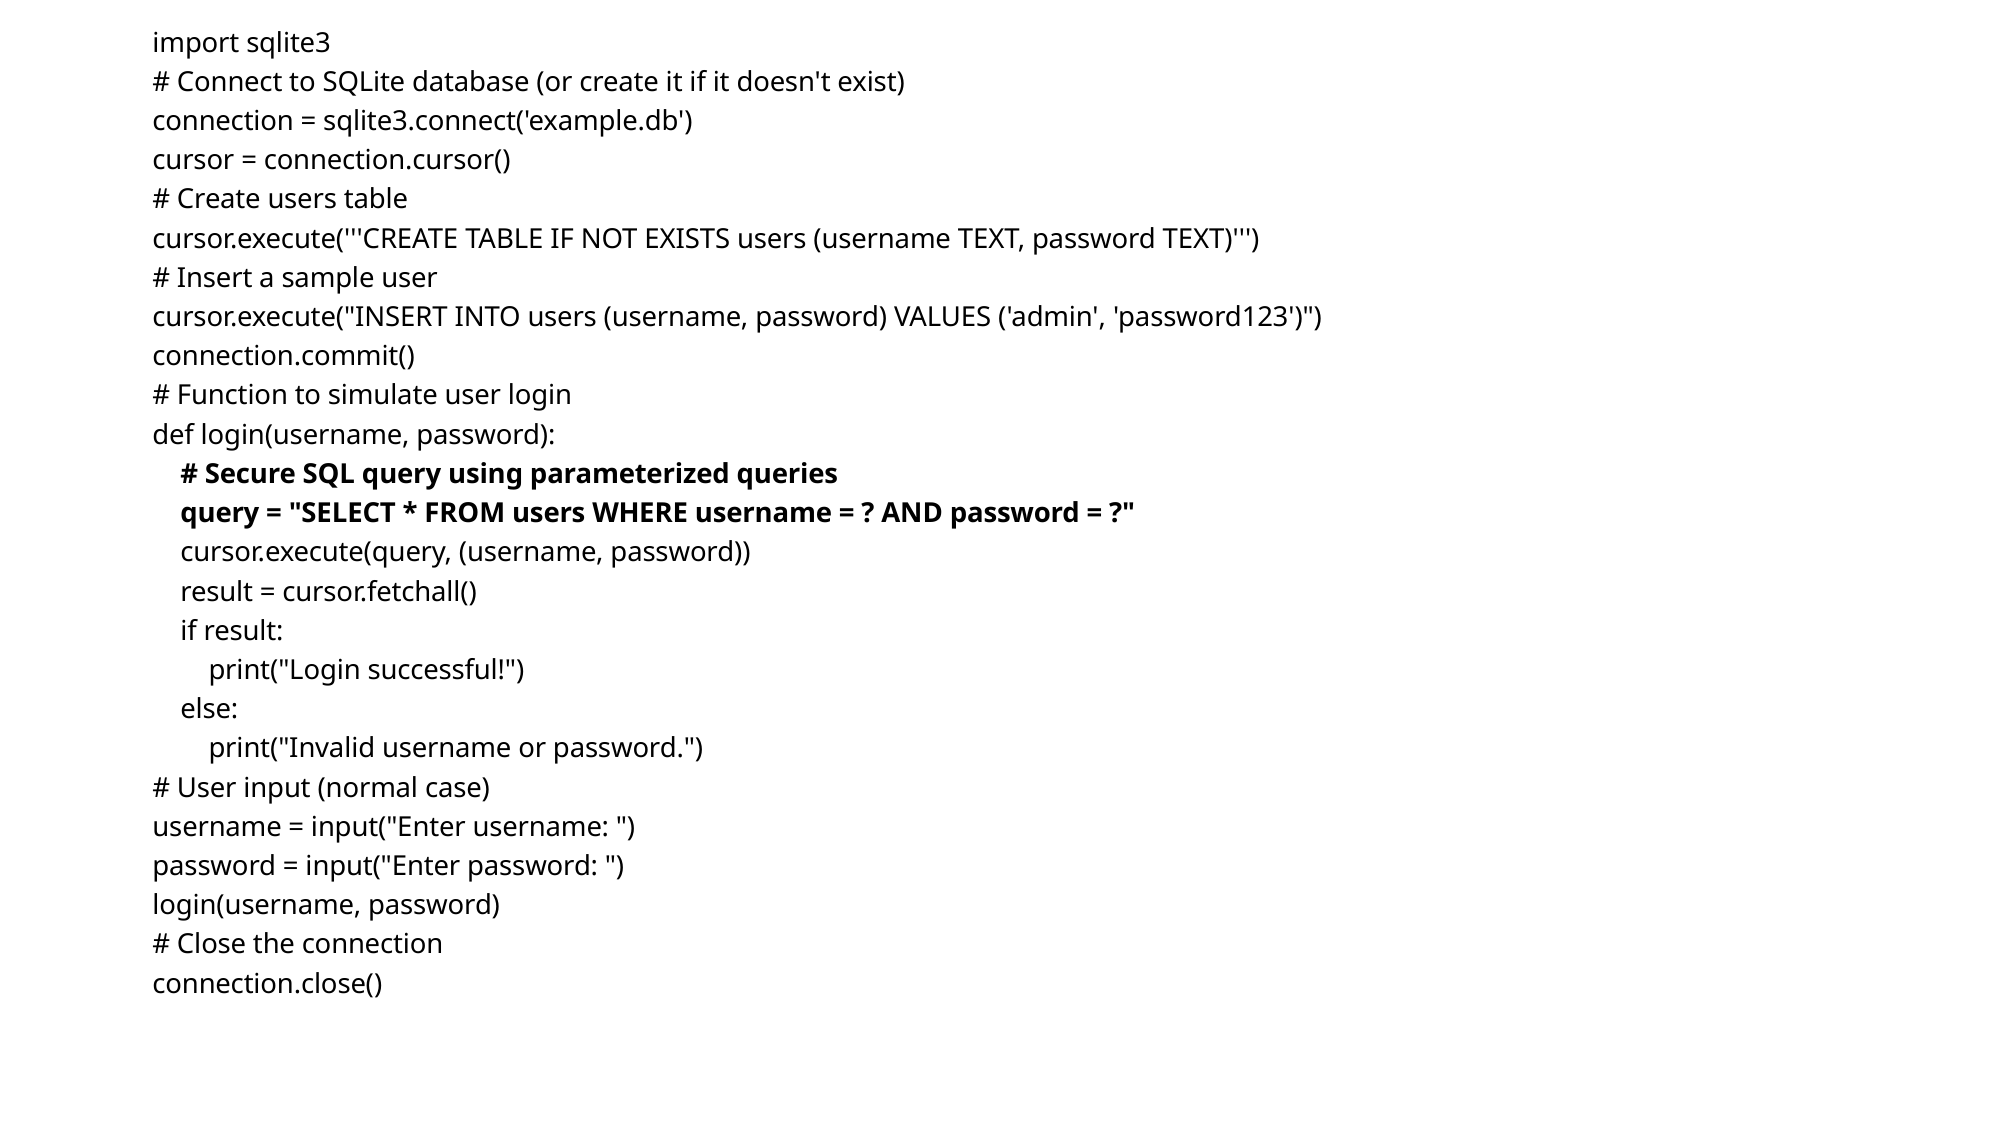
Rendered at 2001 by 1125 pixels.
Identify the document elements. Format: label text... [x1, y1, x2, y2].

list import sqlite3 # Connect to SQLite database (or create it if it doesn't exist) connection = sqlite3.connect('example.db') cursor = connection.cursor() # Create users table cursor.execute('''CREATE TABLE IF NOT EXISTS users (username TEXT, password TEXT)''') # Insert a sample user cursor.execute("INSERT INTO users (username, password) VALUES ('admin', 'password123')") connection.commit() # Function to simulate user login def login(username, password): # Secure SQL query using parameterized queries query = "SELECT * FROM users WHERE username = ? AND password = ?" cursor.execute(query, (username, password)) result = cursor.fetchall() if result: print("Login successful!") else: print("Invalid username or password.") # User input (normal case) username = input("Enter username: ") password = input("Enter password: ") login(username, password) # Close the connection connection.close() [137, 21, 1863, 1014]
